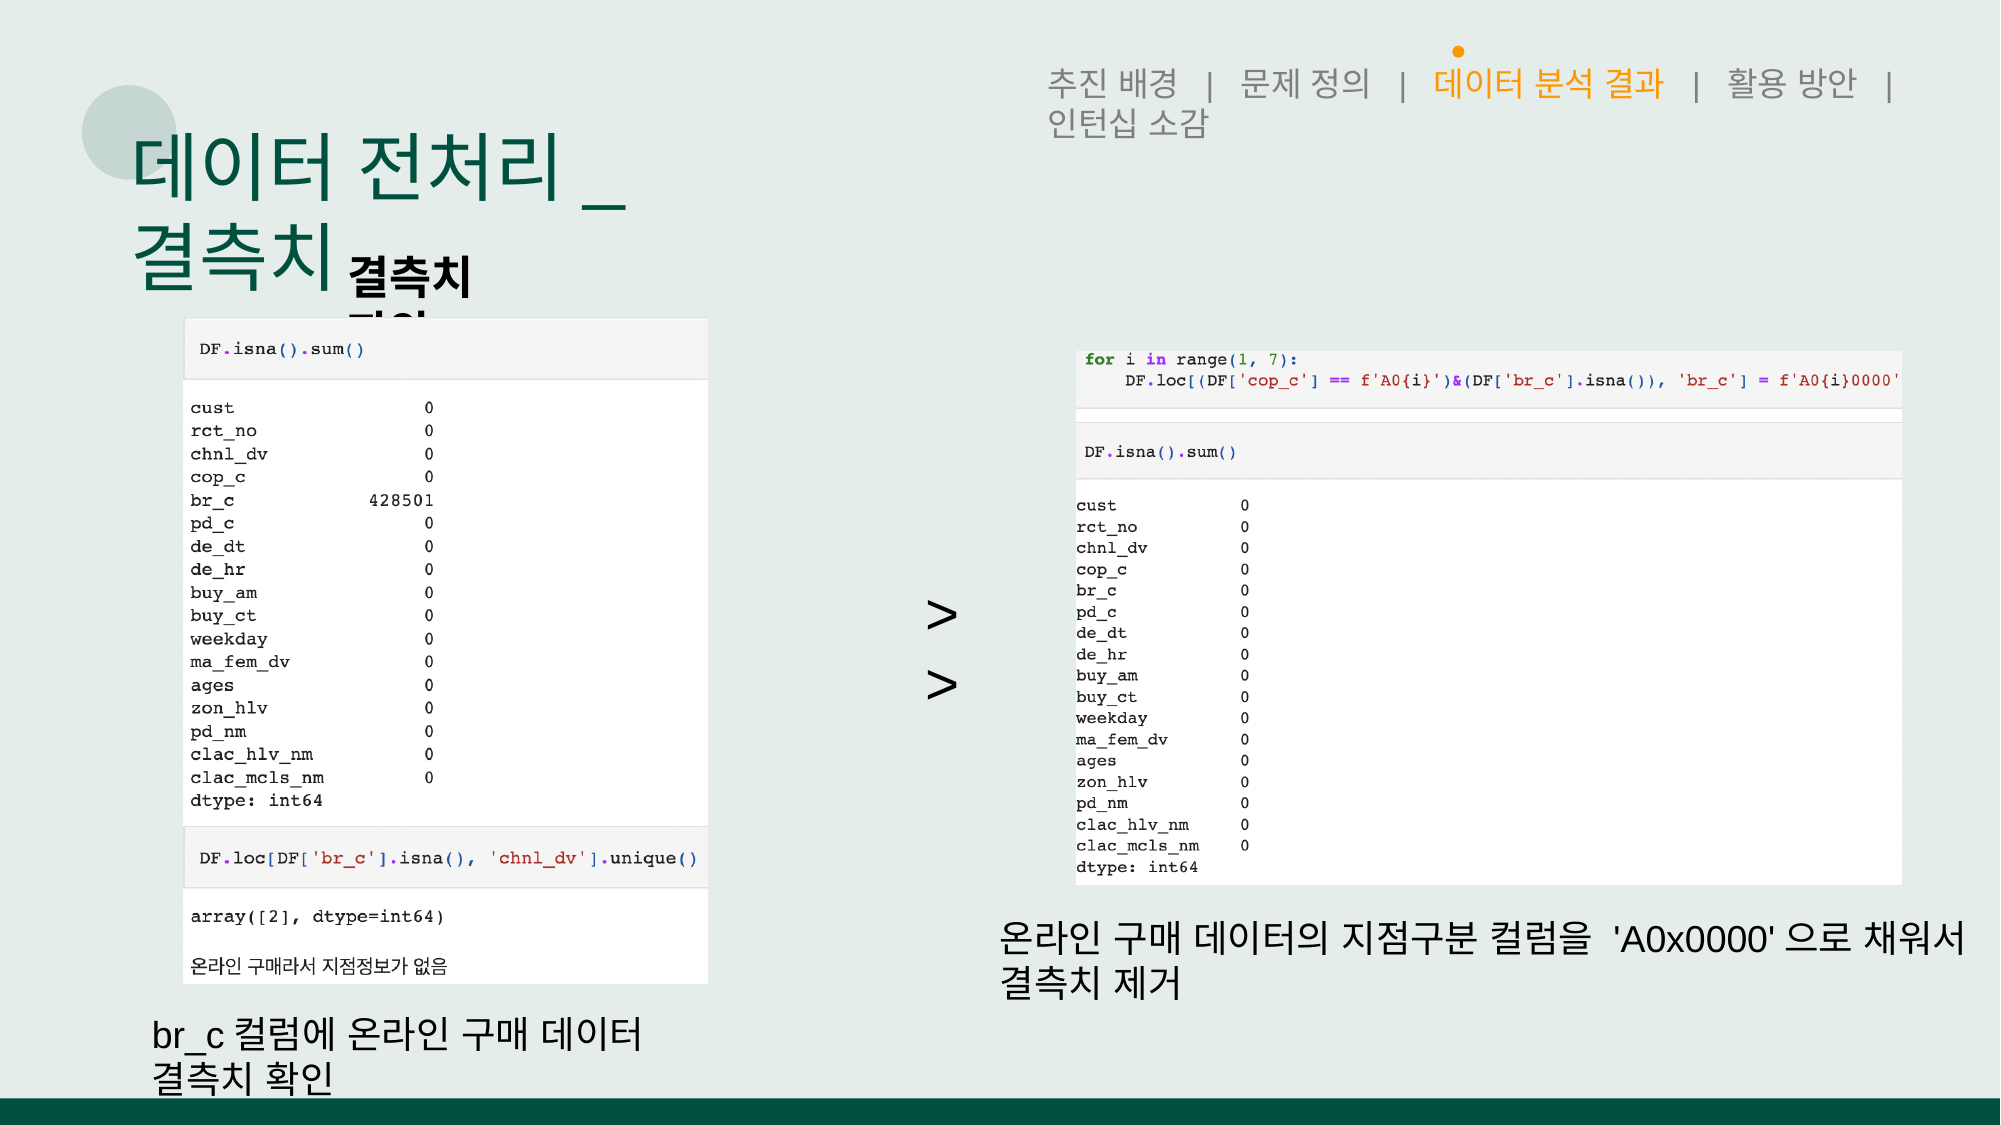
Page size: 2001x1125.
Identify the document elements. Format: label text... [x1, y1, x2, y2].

text_box 온라인 구매 데이터의 지점구분 컬럼을 'A0x0000'으로 채워서 결측치 제거 [984, 907, 1994, 1012]
text_box [0, 1098, 2000, 1125]
text_box 추진 배경 | 문제 정의 | 데이터 분석 결과 | 활용 방안 | 인턴십 소감 [1032, 55, 1920, 151]
picture [183, 317, 709, 985]
text_box br_c컬럼에 온라인 구매 데이터 결측치 확인 [136, 1003, 755, 1109]
text_box [81, 85, 172, 178]
text_box 데이터 전처리_결측치 [115, 112, 787, 308]
text_box >> [910, 568, 985, 724]
text_box [1452, 45, 1465, 58]
text_box 결측치 파악 [332, 241, 559, 315]
picture [1076, 351, 1902, 885]
